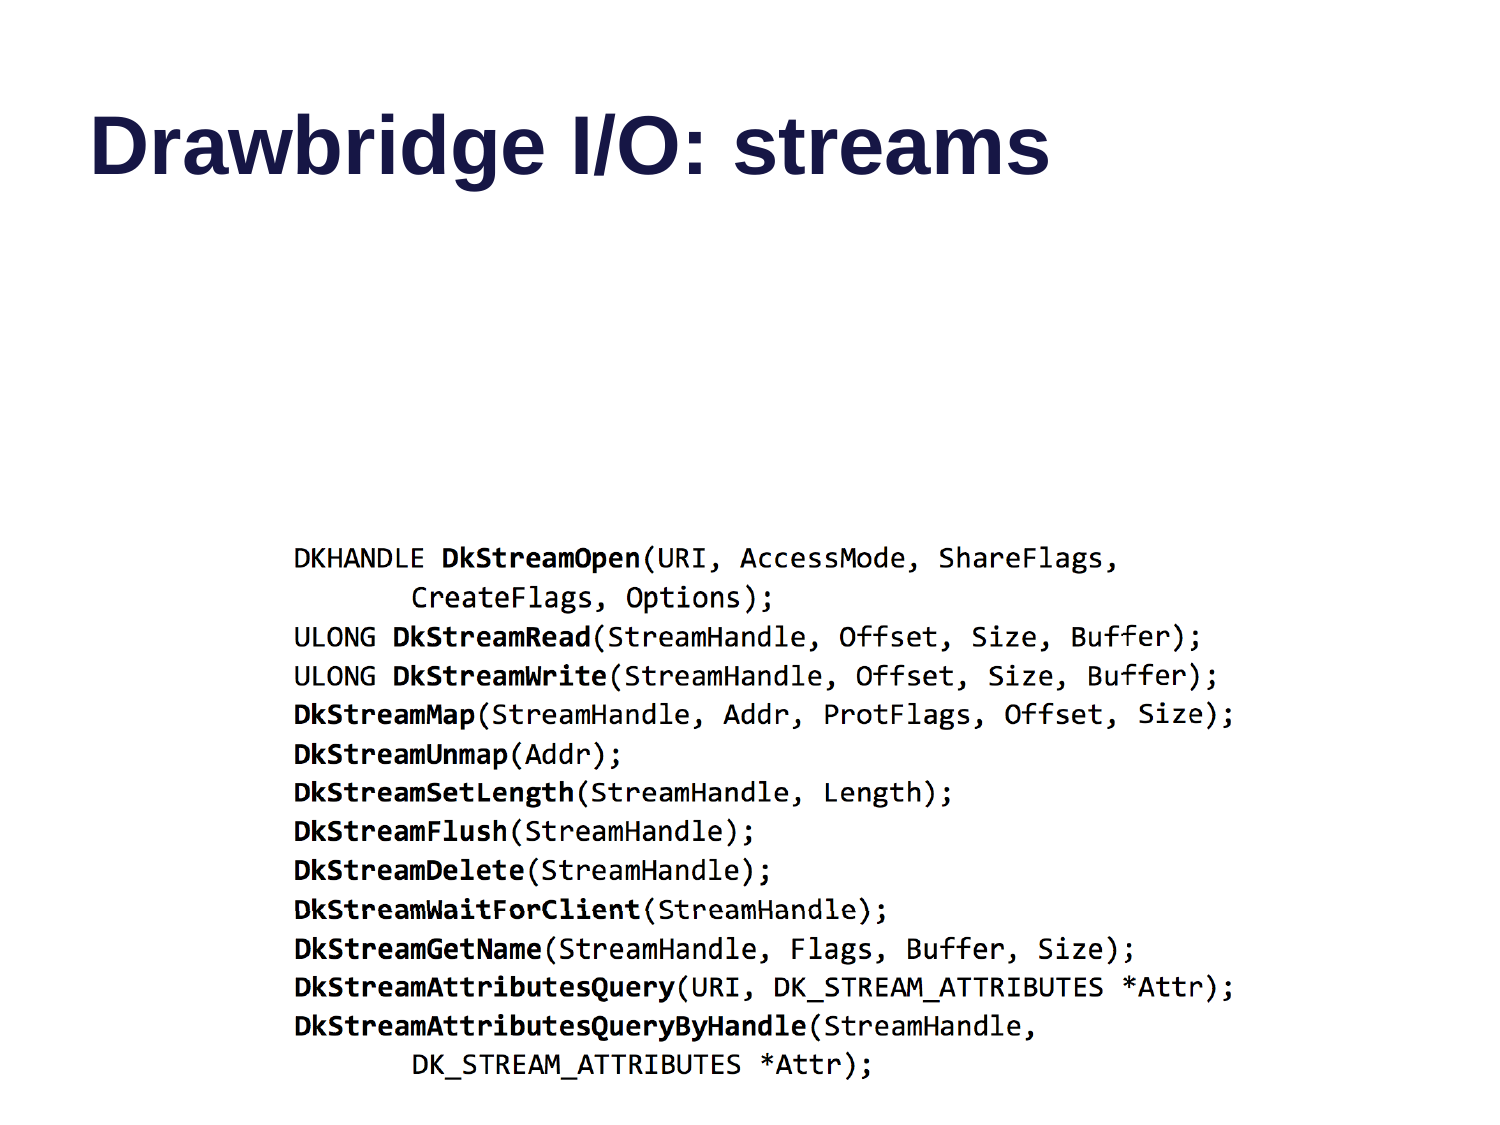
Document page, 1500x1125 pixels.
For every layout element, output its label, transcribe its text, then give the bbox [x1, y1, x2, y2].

title Drawbridge I/O: streams [75, 0, 1425, 200]
picture [255, 533, 1288, 1083]
text_box The primary I/O mechanism in Drawbridge is an I/O stream. I/O streams are byte streams that may be memory-mapped or sequentially accessed. Streams are named by URIs…Supported URI schemes include file:, pipe:, http:, https:, tcp:, udp:, pipe.srv:, http.srv, tcp.srv:, and udp.srv:. The latter four schemes are used to open inbound I/O streams for server applications: [55, 208, 1415, 824]
